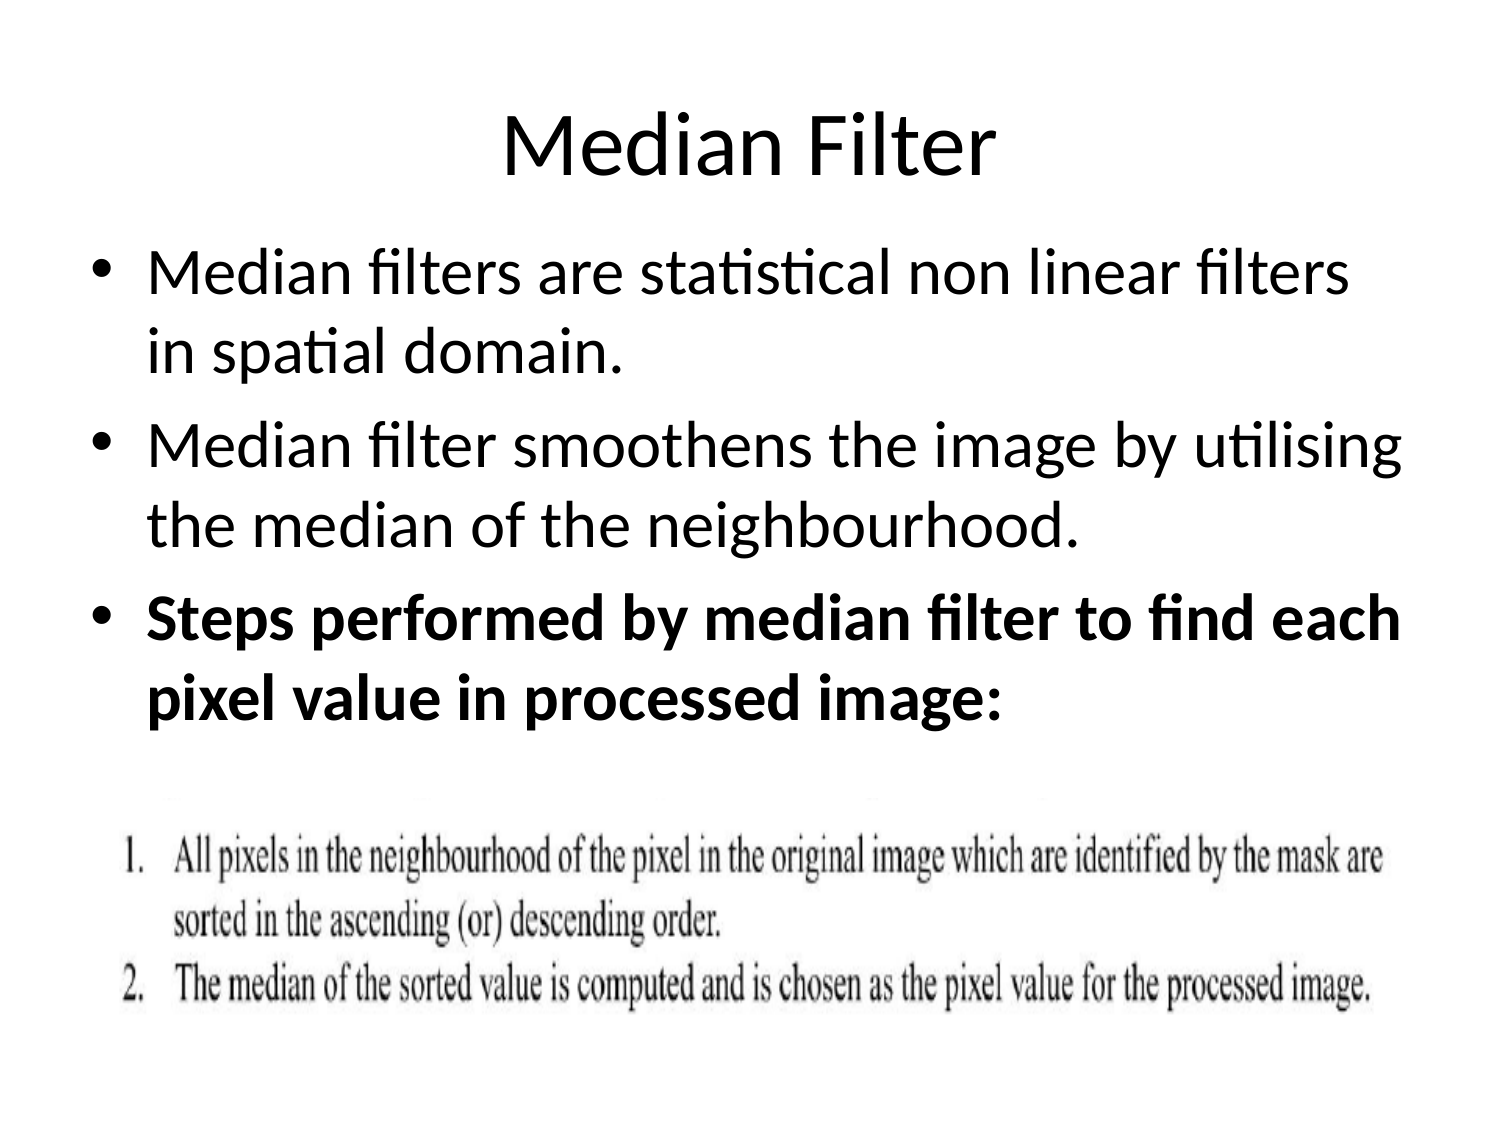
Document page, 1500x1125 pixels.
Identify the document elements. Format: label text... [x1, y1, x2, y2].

picture [101, 798, 1402, 1059]
list Median filters are statistical non linear filters in spatial domain. Median filter smoothens the image by utilising the median of the neighbourhood. Steps performed by median filter to find each pixel value in processed image: [75, 219, 1425, 1071]
title Median Filter [75, 45, 1425, 219]
